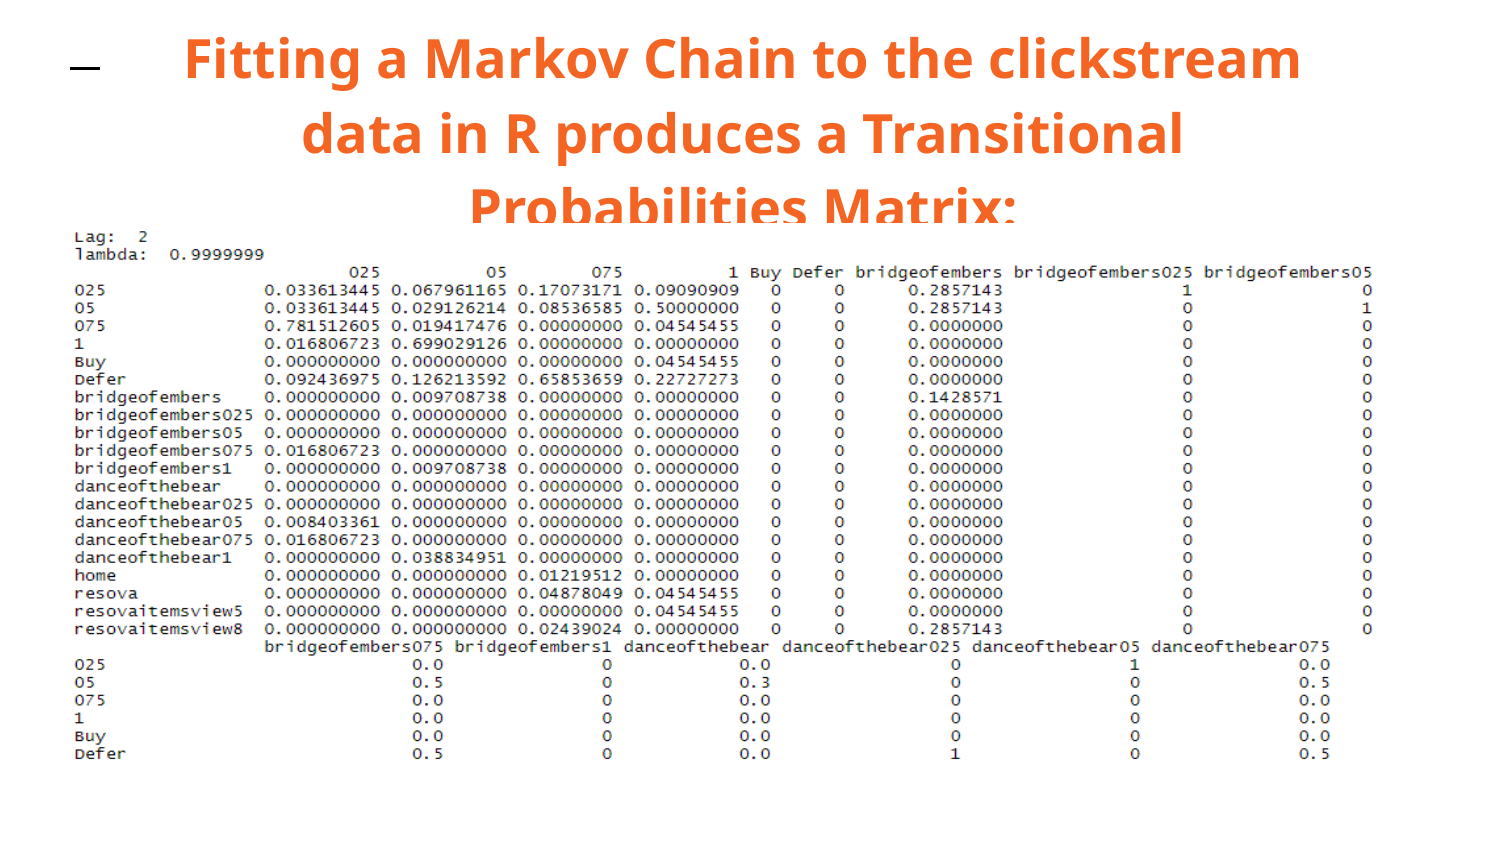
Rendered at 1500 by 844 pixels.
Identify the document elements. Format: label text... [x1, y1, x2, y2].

list Fitting a Markov Chain to the clickstream data in R produces a Transitional Probabilities Matrix: [127, 51, 1360, 200]
picture [68, 223, 1432, 766]
